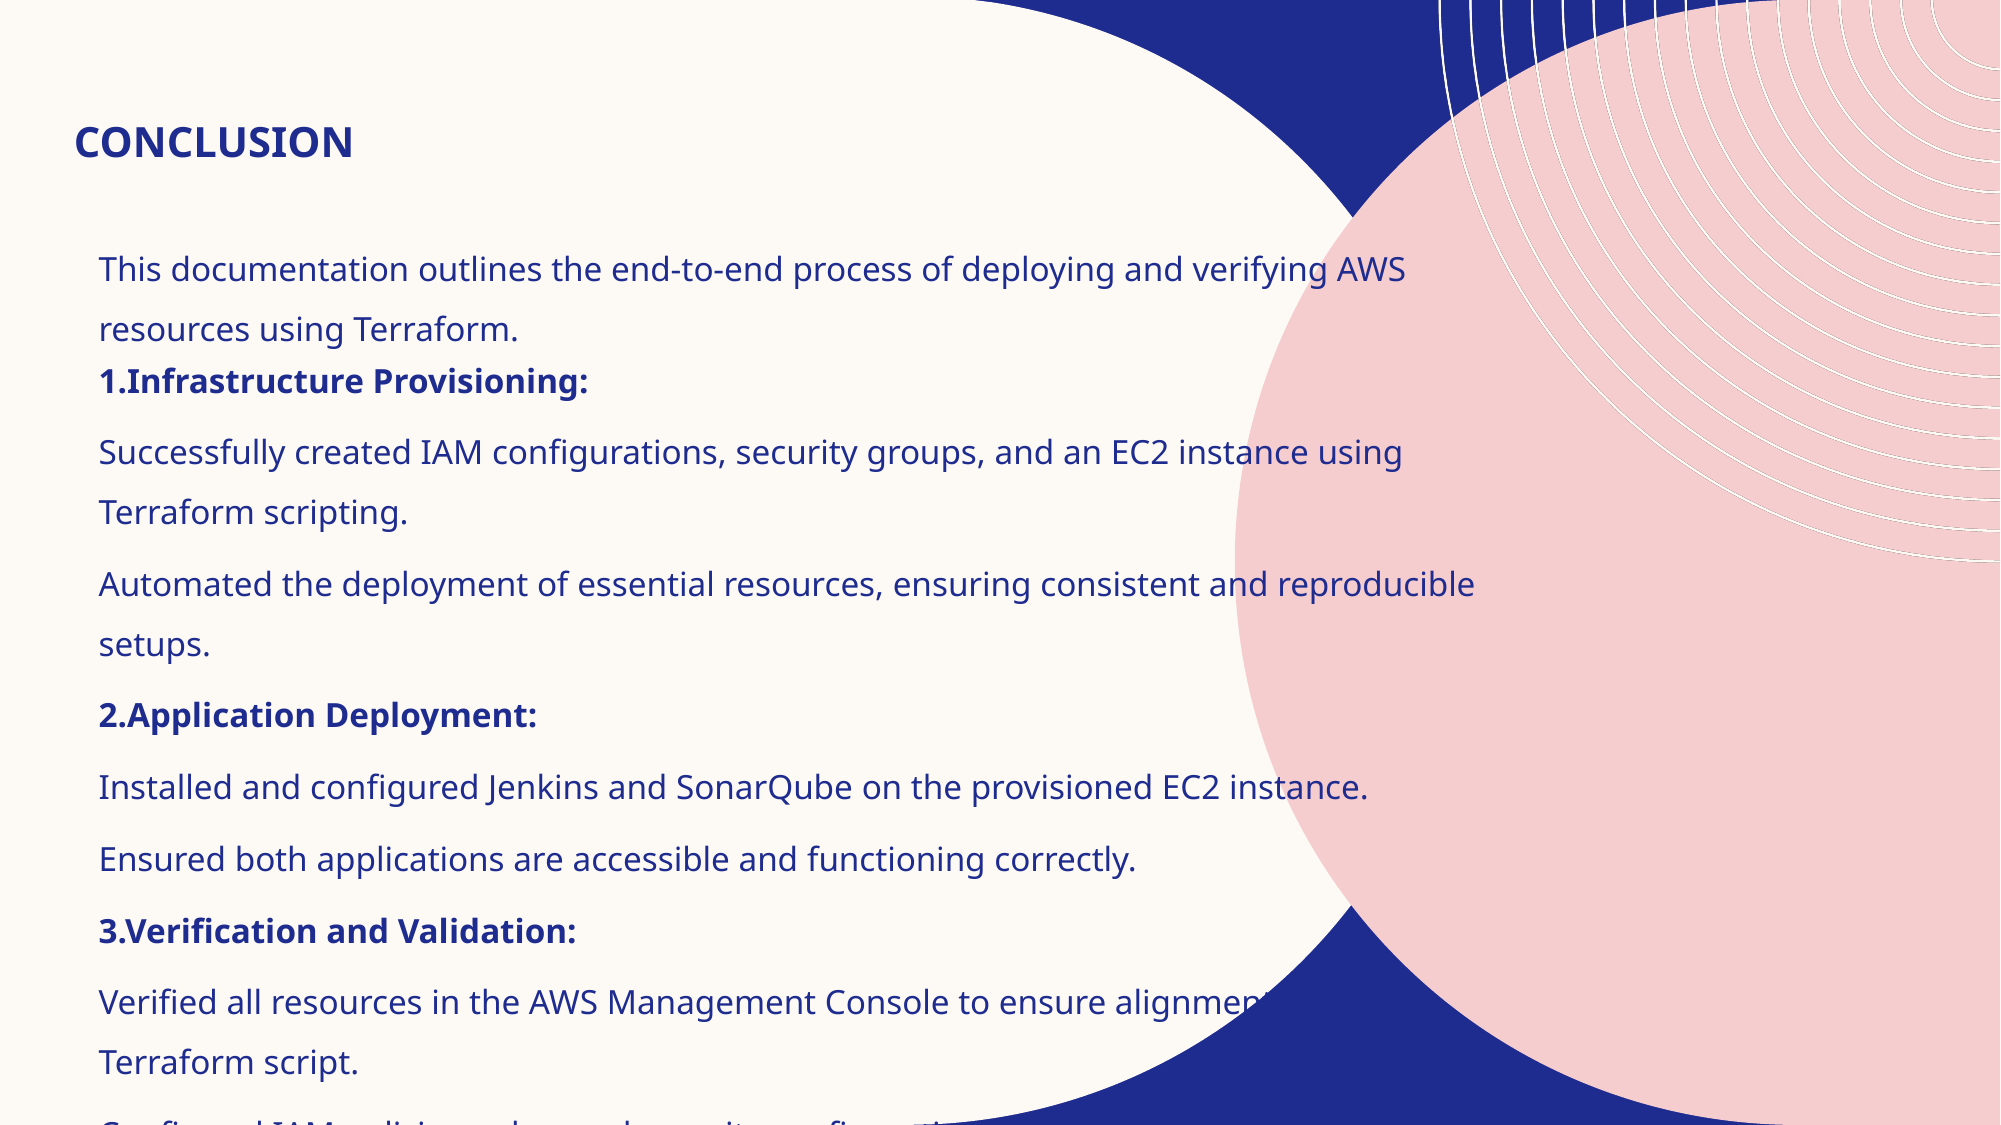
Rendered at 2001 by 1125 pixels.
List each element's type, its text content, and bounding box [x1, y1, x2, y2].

title conclusion [58, 62, 821, 166]
picture [1438, 0, 2001, 563]
subtitle This documentation outlines the end-to-end process of deploying and verifying AWS resources using Terraform. 1.Infrastructure Provisioning: Successfully created IAM configurations, security groups, and an EC2 instance using Terraform scripting. Automated the deployment of essential resources, ensuring consistent and reproducible setups. 2.Application Deployment: Installed and configured Jenkins and SonarQube on the provisioned EC2 instance. Ensured both applications are accessible and functioning correctly. 3.Verification and Validation: Verified all resources in the AWS Management Console to ensure alignment with the Terraform script. Confirmed IAM policies, roles, and security configurations restrict access as intended. [83, 228, 1576, 1125]
